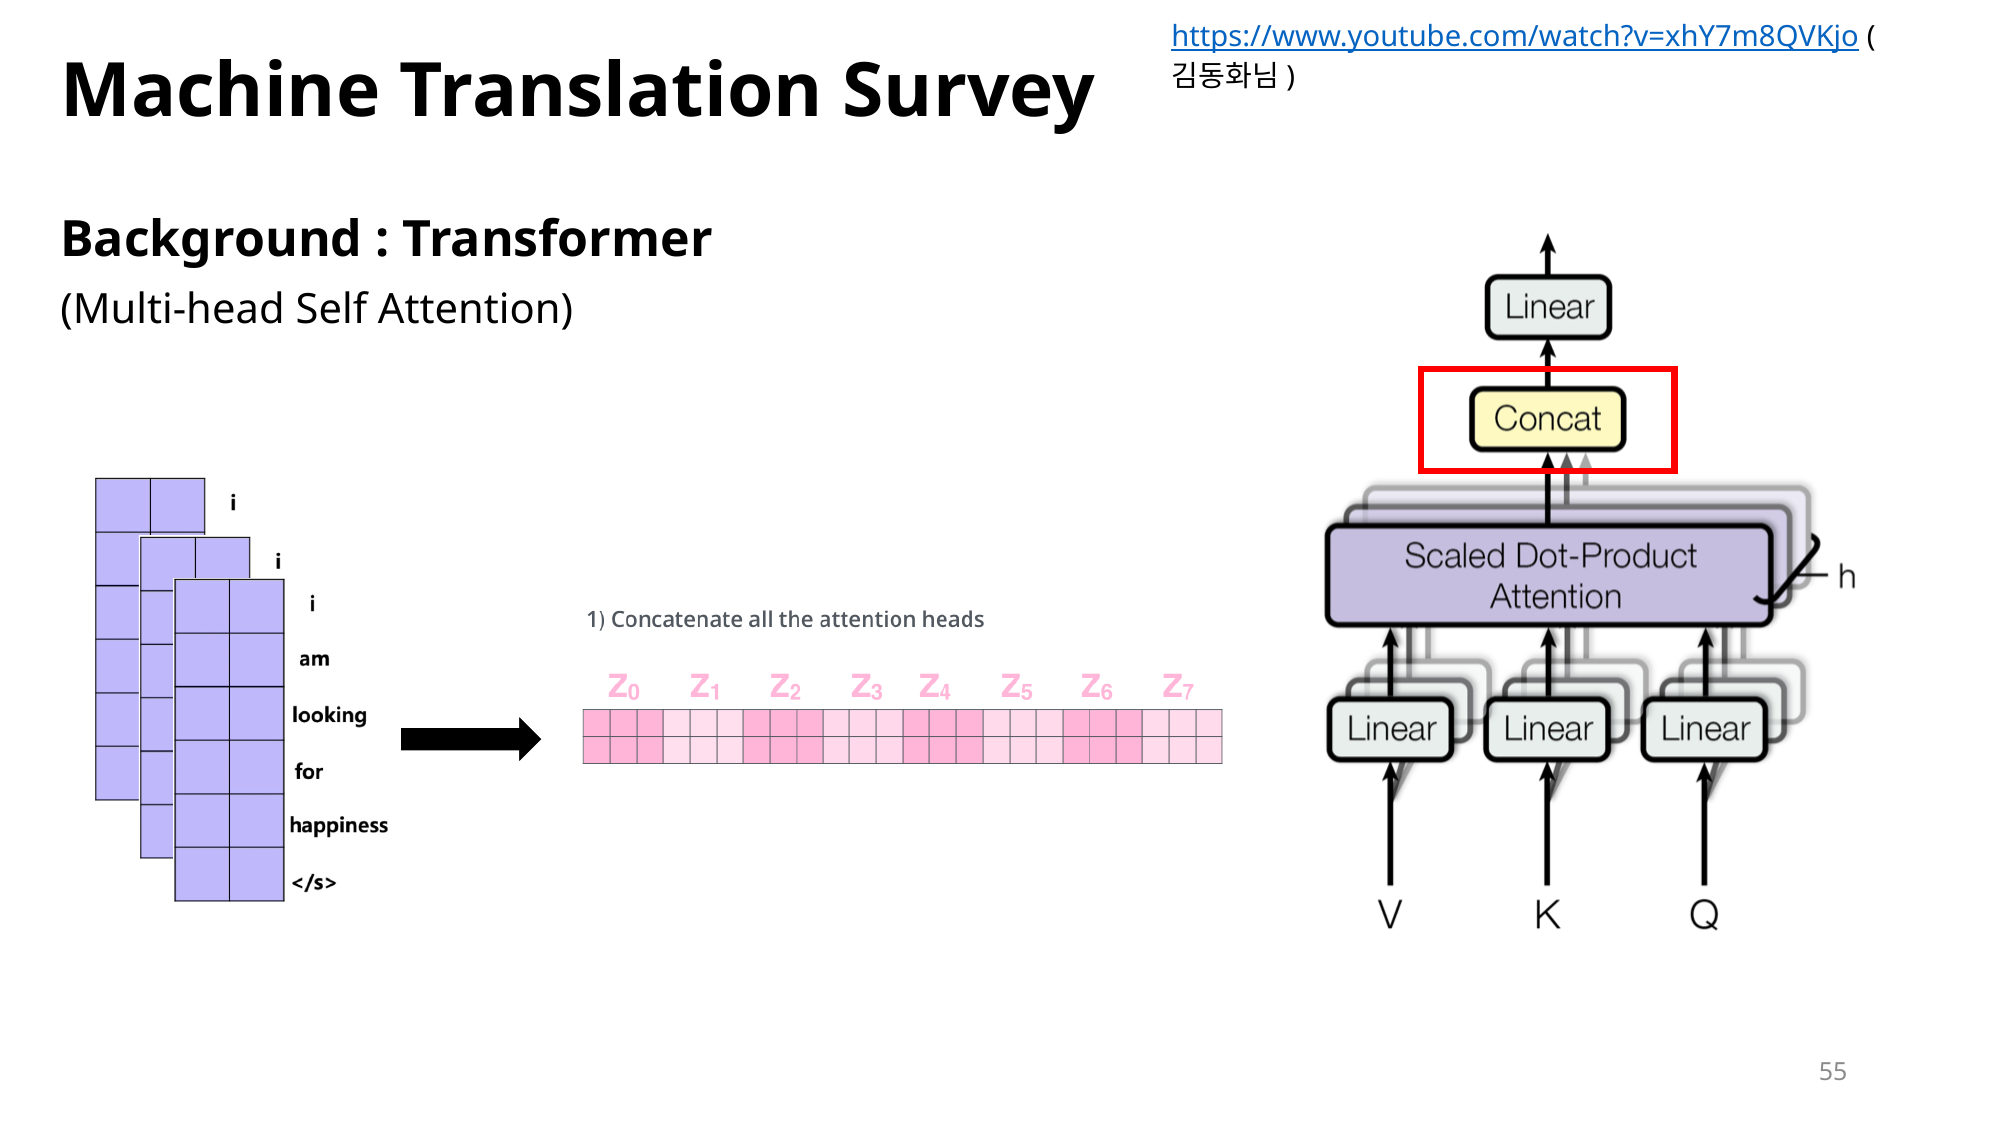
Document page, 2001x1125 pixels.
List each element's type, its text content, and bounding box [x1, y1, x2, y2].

slide_number 55 [1412, 1042, 1863, 1103]
text_box [398, 711, 545, 767]
text_box Machine Translation Survey [45, 0, 1271, 141]
text_box https://www.youtube.com/watch?v=xhY7m8QVKjo (김동화님) [1156, 9, 2000, 100]
picture [1305, 229, 1881, 975]
picture [553, 562, 1251, 836]
subtitle Background : Transformer (Multi-head Self Attention) [45, 205, 1656, 353]
picture [59, 466, 389, 950]
